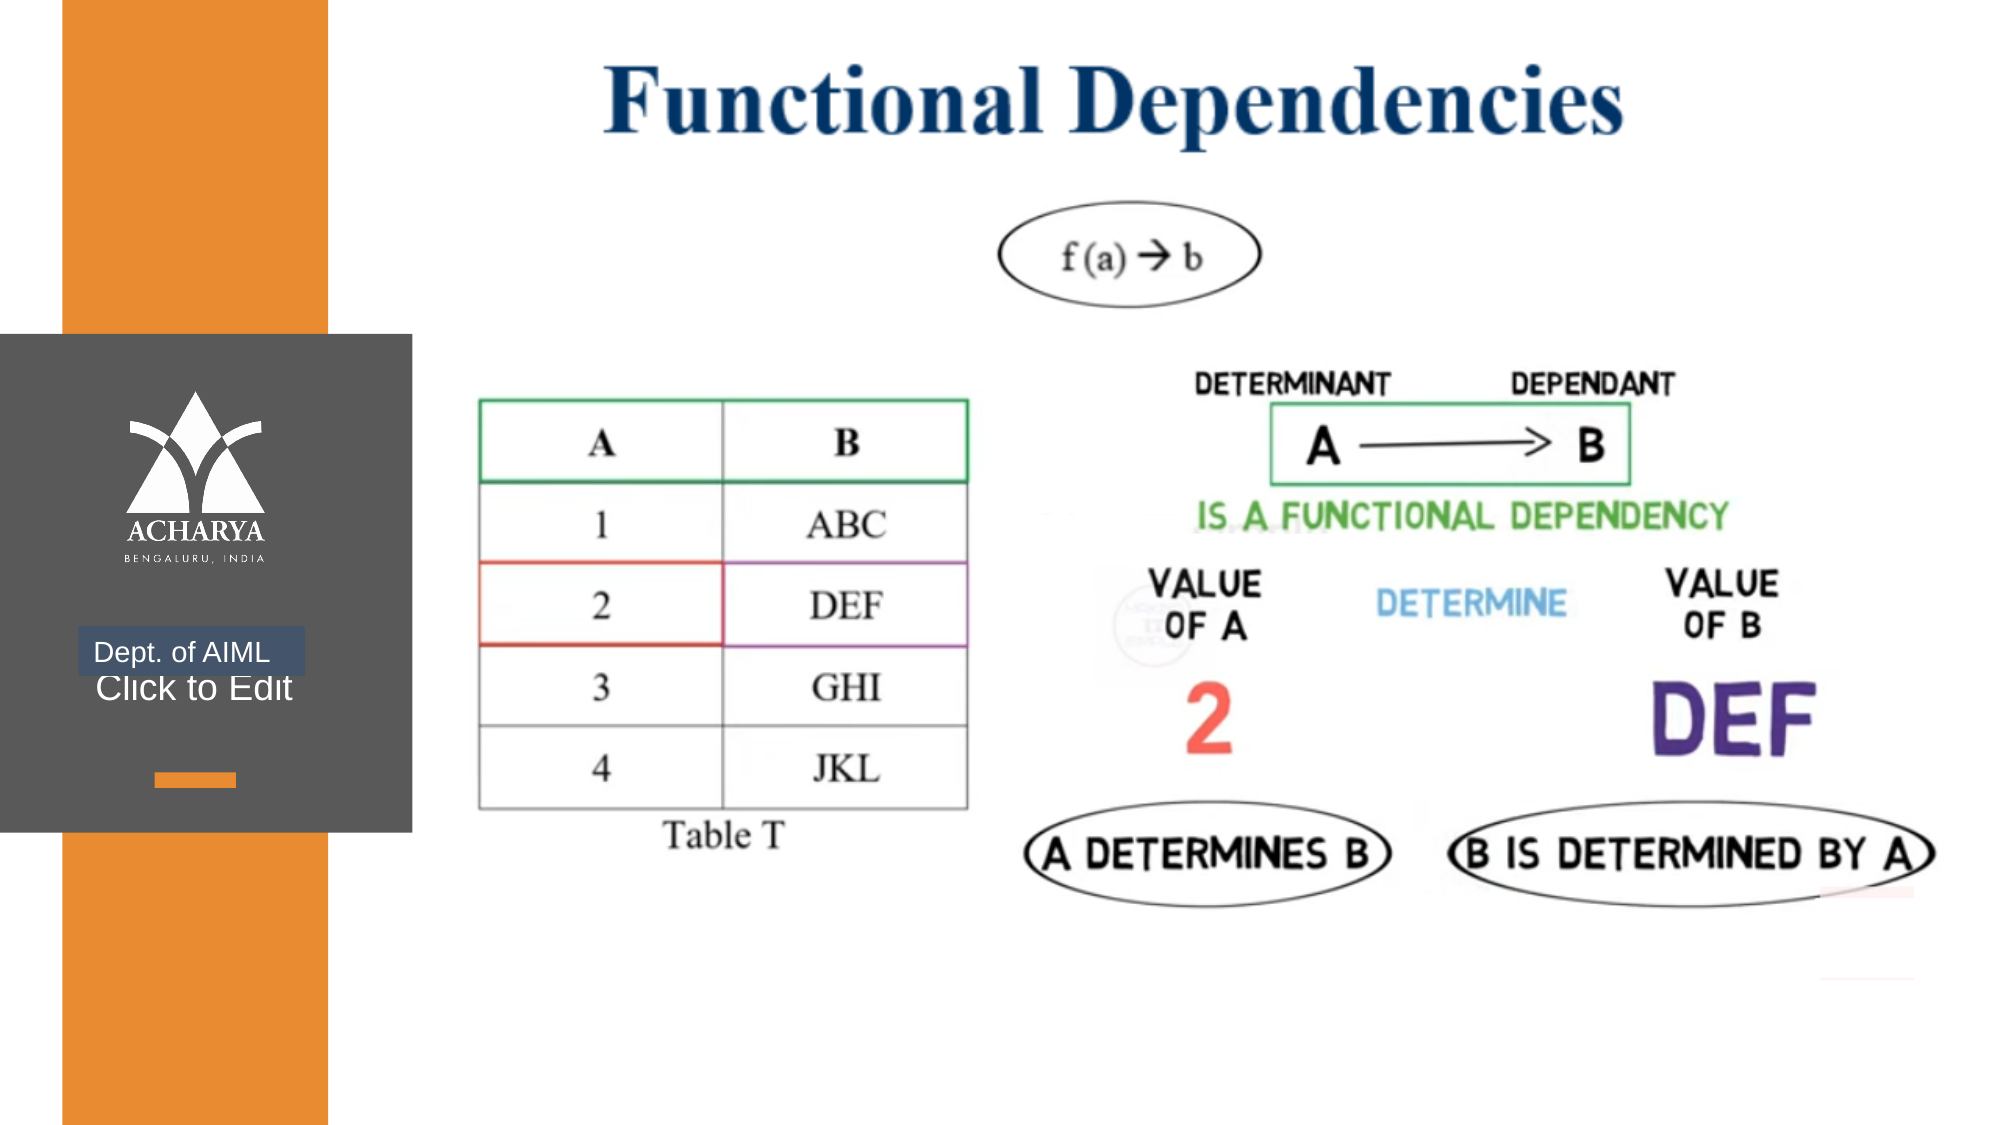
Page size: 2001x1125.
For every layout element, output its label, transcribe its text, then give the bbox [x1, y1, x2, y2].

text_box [451, 169, 1958, 990]
picture [542, 31, 1686, 169]
text_box Dept. of AIML [78, 626, 305, 676]
picture [125, 391, 265, 564]
